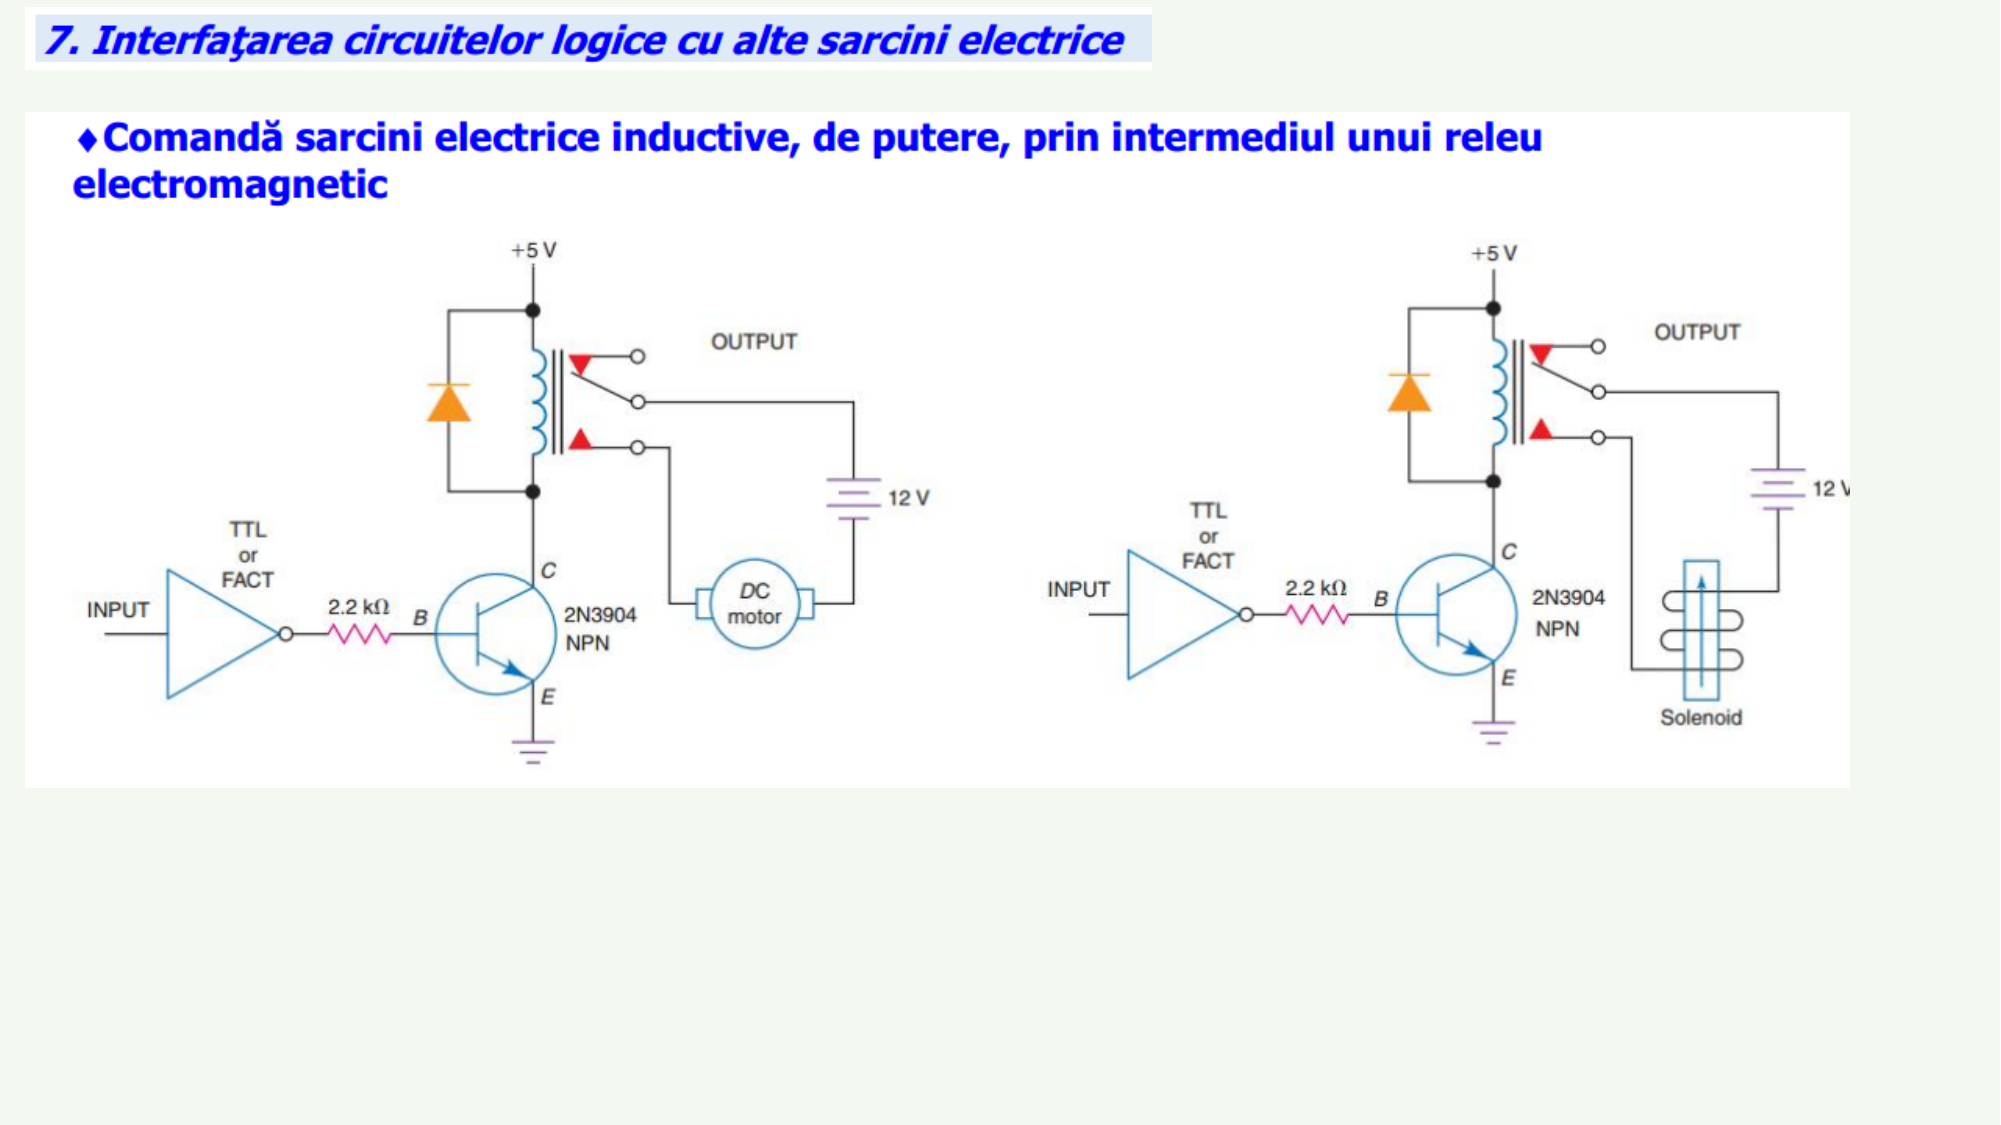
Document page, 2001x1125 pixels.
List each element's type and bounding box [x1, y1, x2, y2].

picture [24, 7, 1152, 70]
picture [25, 112, 1850, 788]
